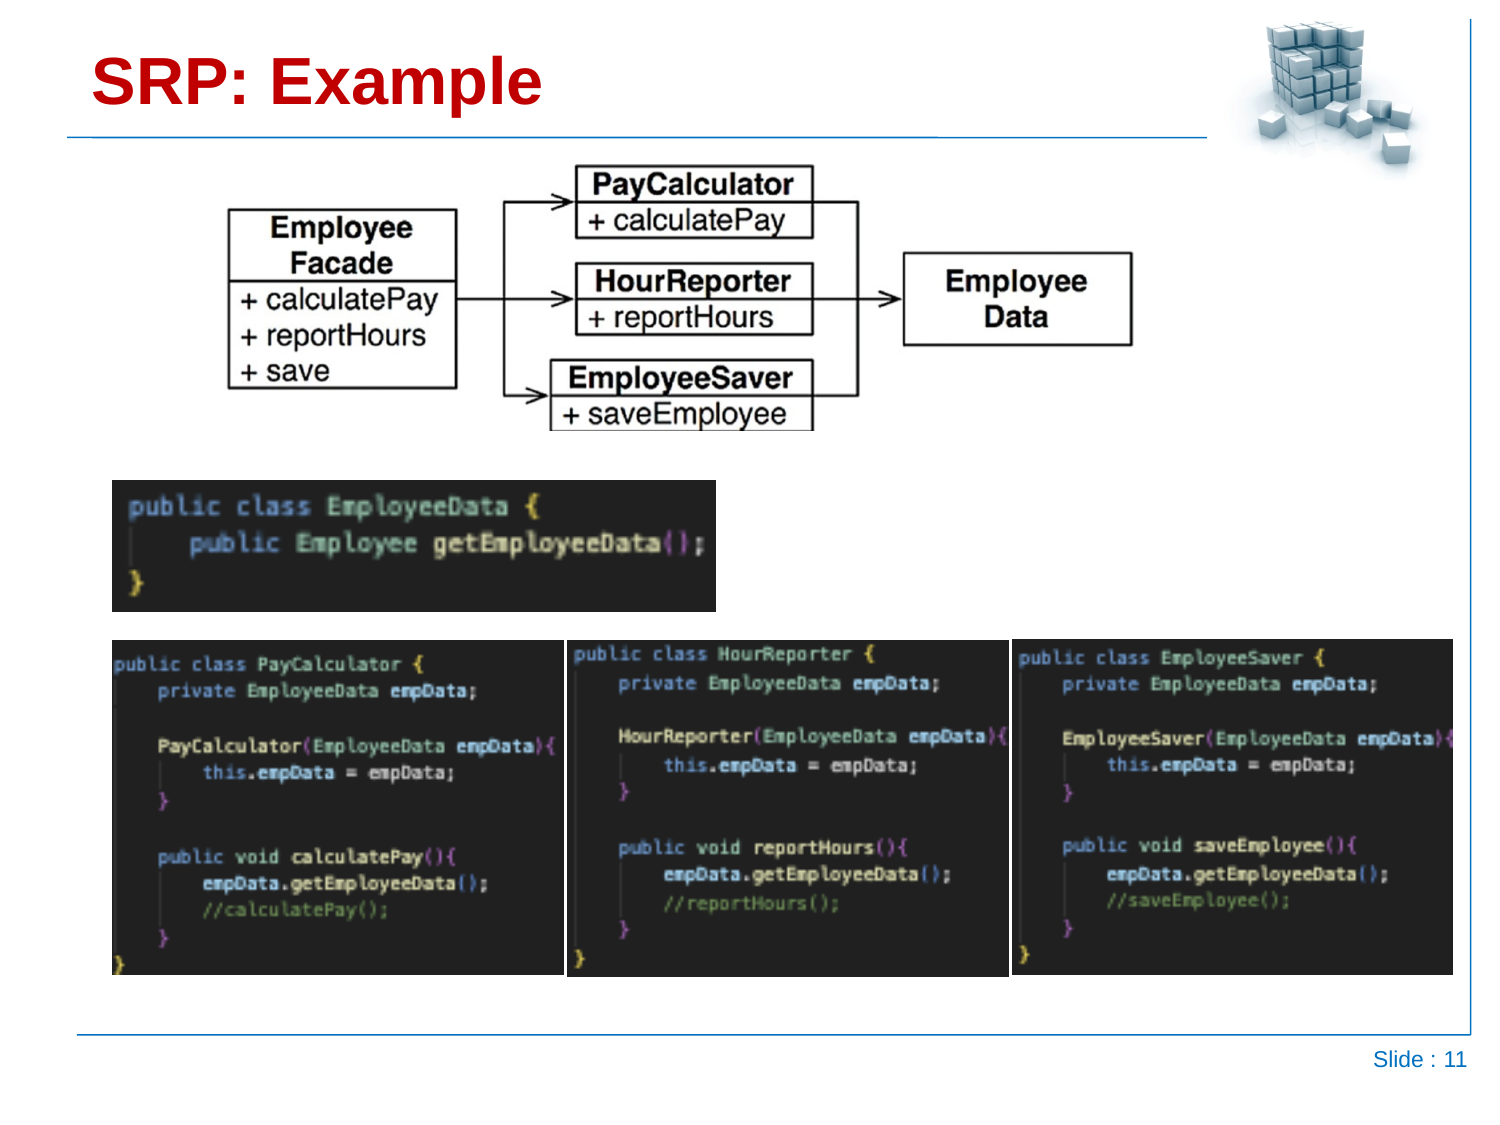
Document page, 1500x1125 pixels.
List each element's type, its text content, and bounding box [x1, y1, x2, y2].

picture [112, 480, 716, 612]
picture [1207, 0, 1461, 191]
title SRP: Example [76, 19, 1260, 125]
picture [187, 149, 1166, 431]
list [112, 640, 564, 976]
picture [1012, 639, 1453, 976]
picture [566, 640, 1009, 977]
